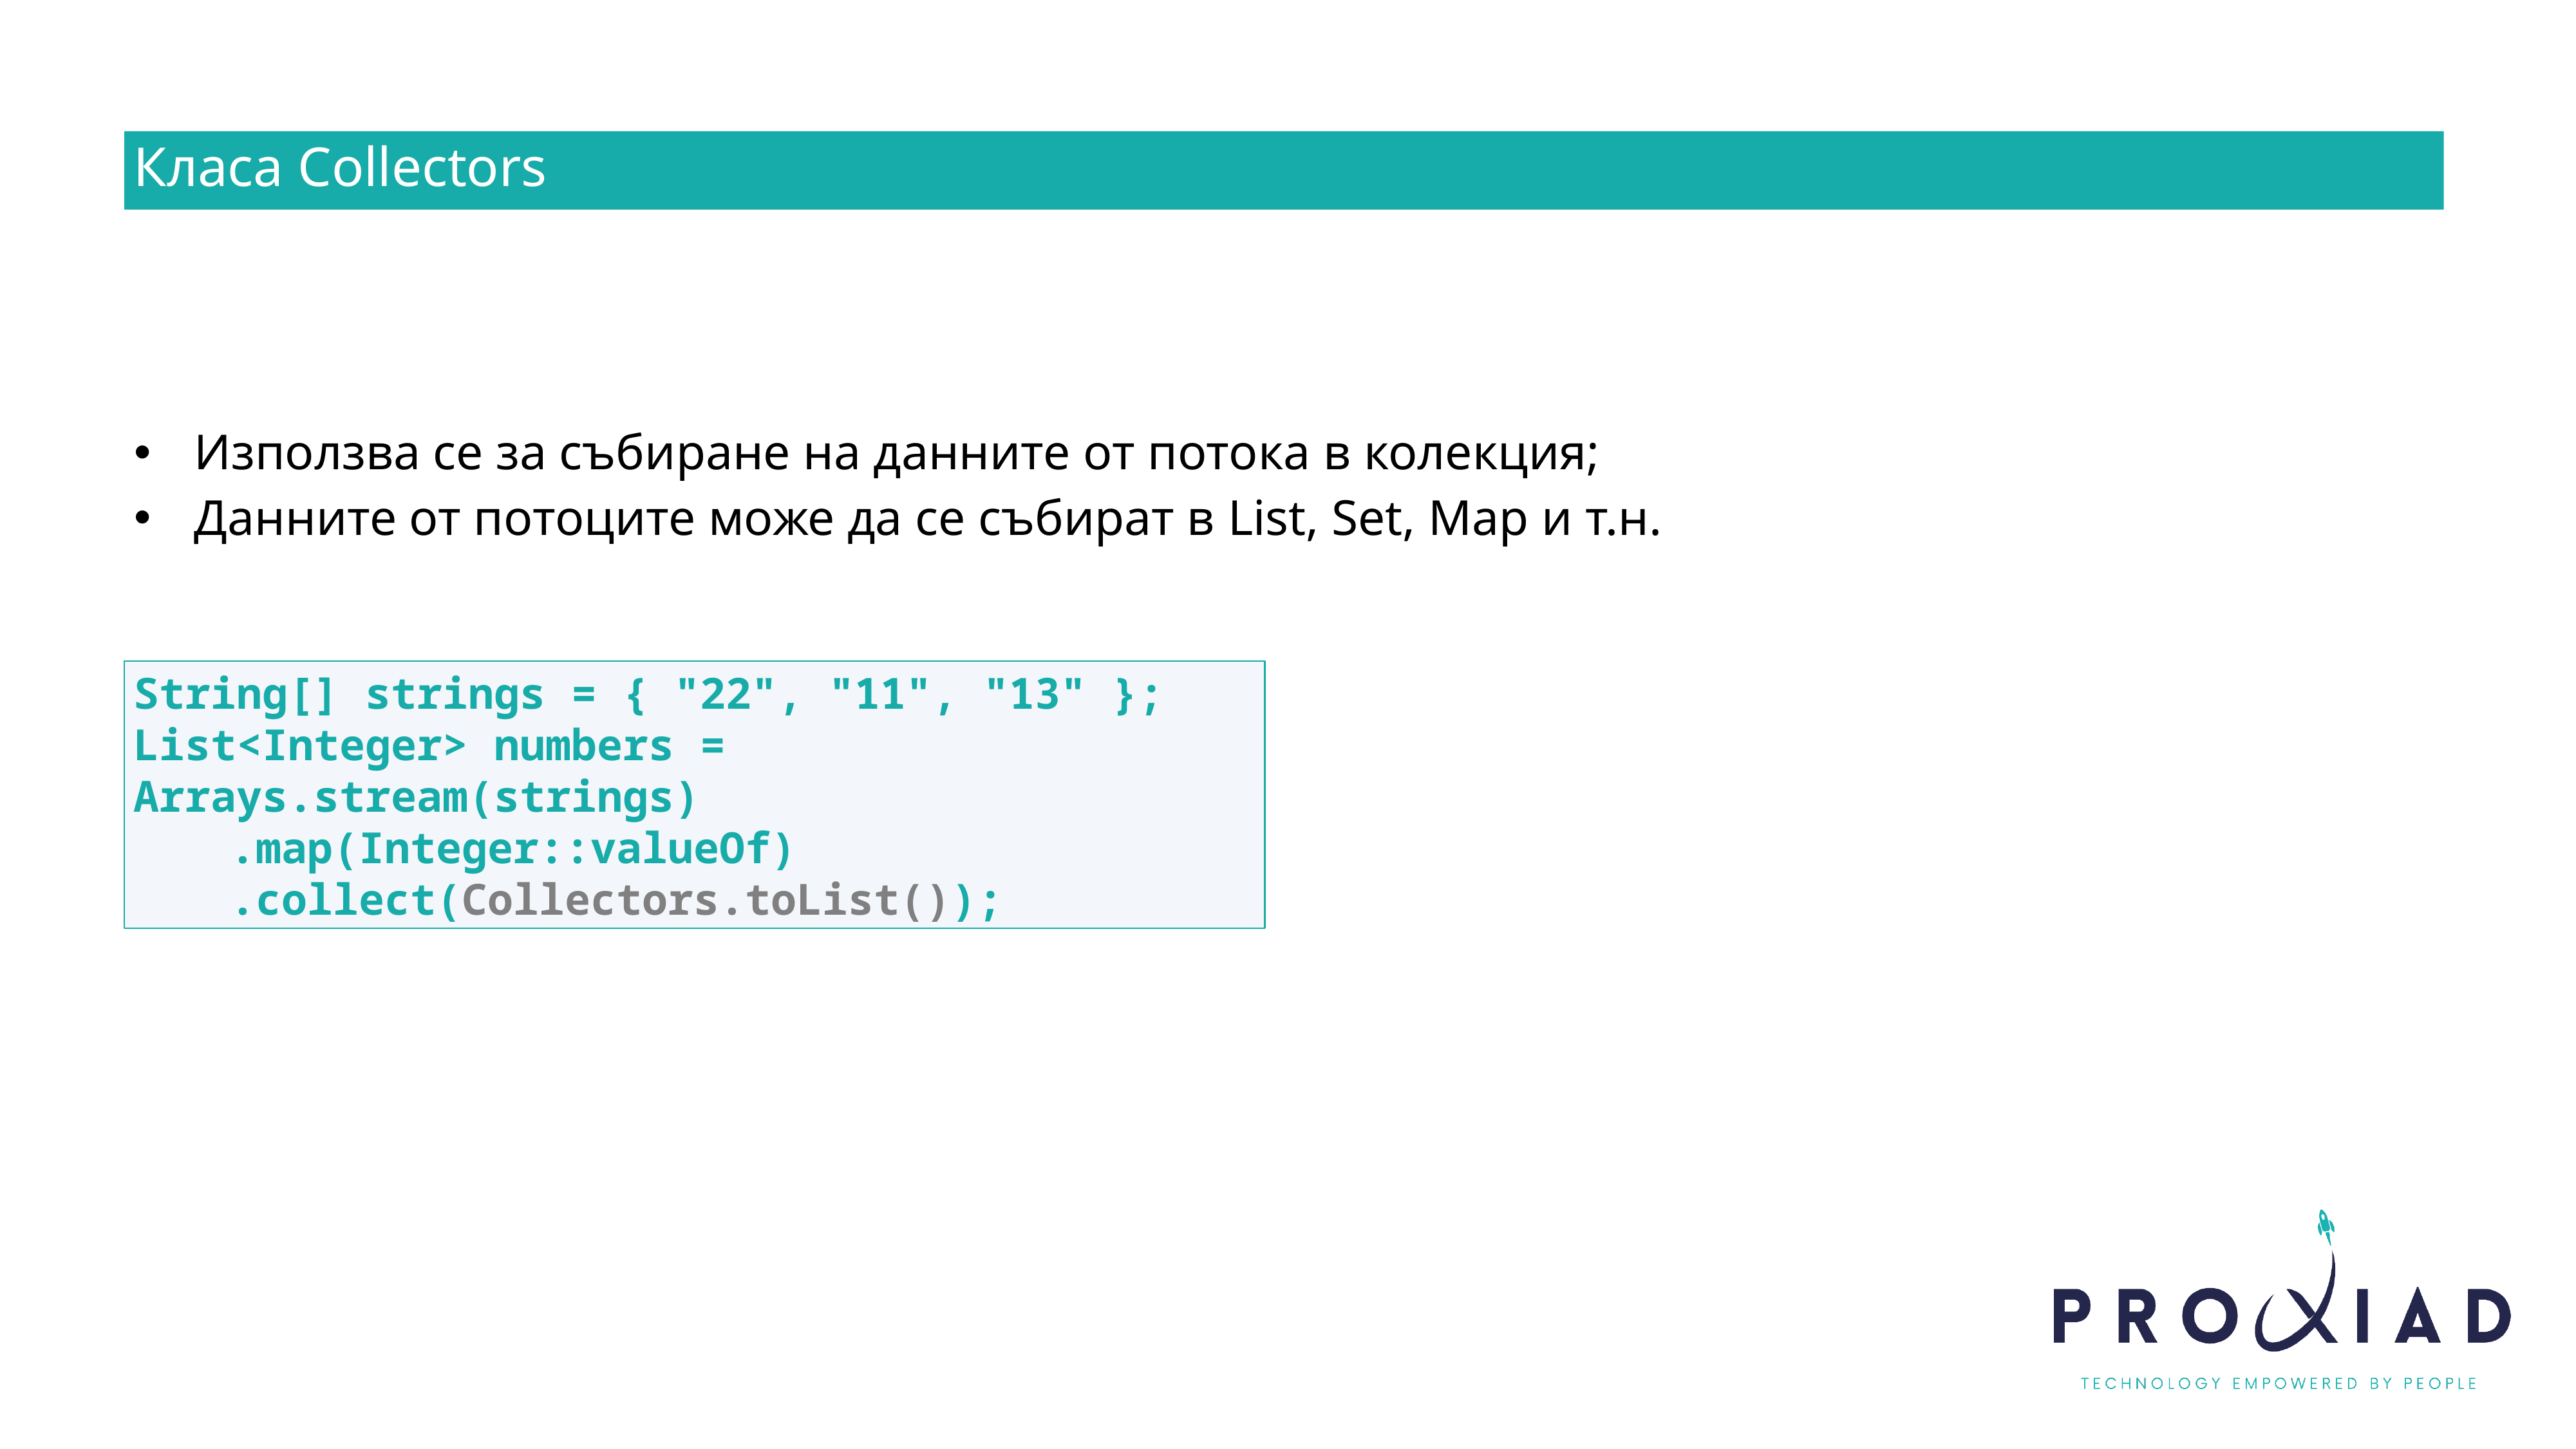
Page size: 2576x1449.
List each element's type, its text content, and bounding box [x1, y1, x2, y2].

picture [1988, 1149, 2576, 1449]
text_box Използва се за събиране на данните от потока в колекция; Данните от потоците може да се събират в List, Set, Map и т.н. [124, 423, 2284, 877]
text_box String[] strings = { "22", "11", "13" }; List<Integer> numbers = Arrays.stream(strings) .map(Integer::valueOf) .collect(Collectors.toList()); [124, 661, 1265, 928]
text_box Класа Collectors [124, 131, 2444, 207]
